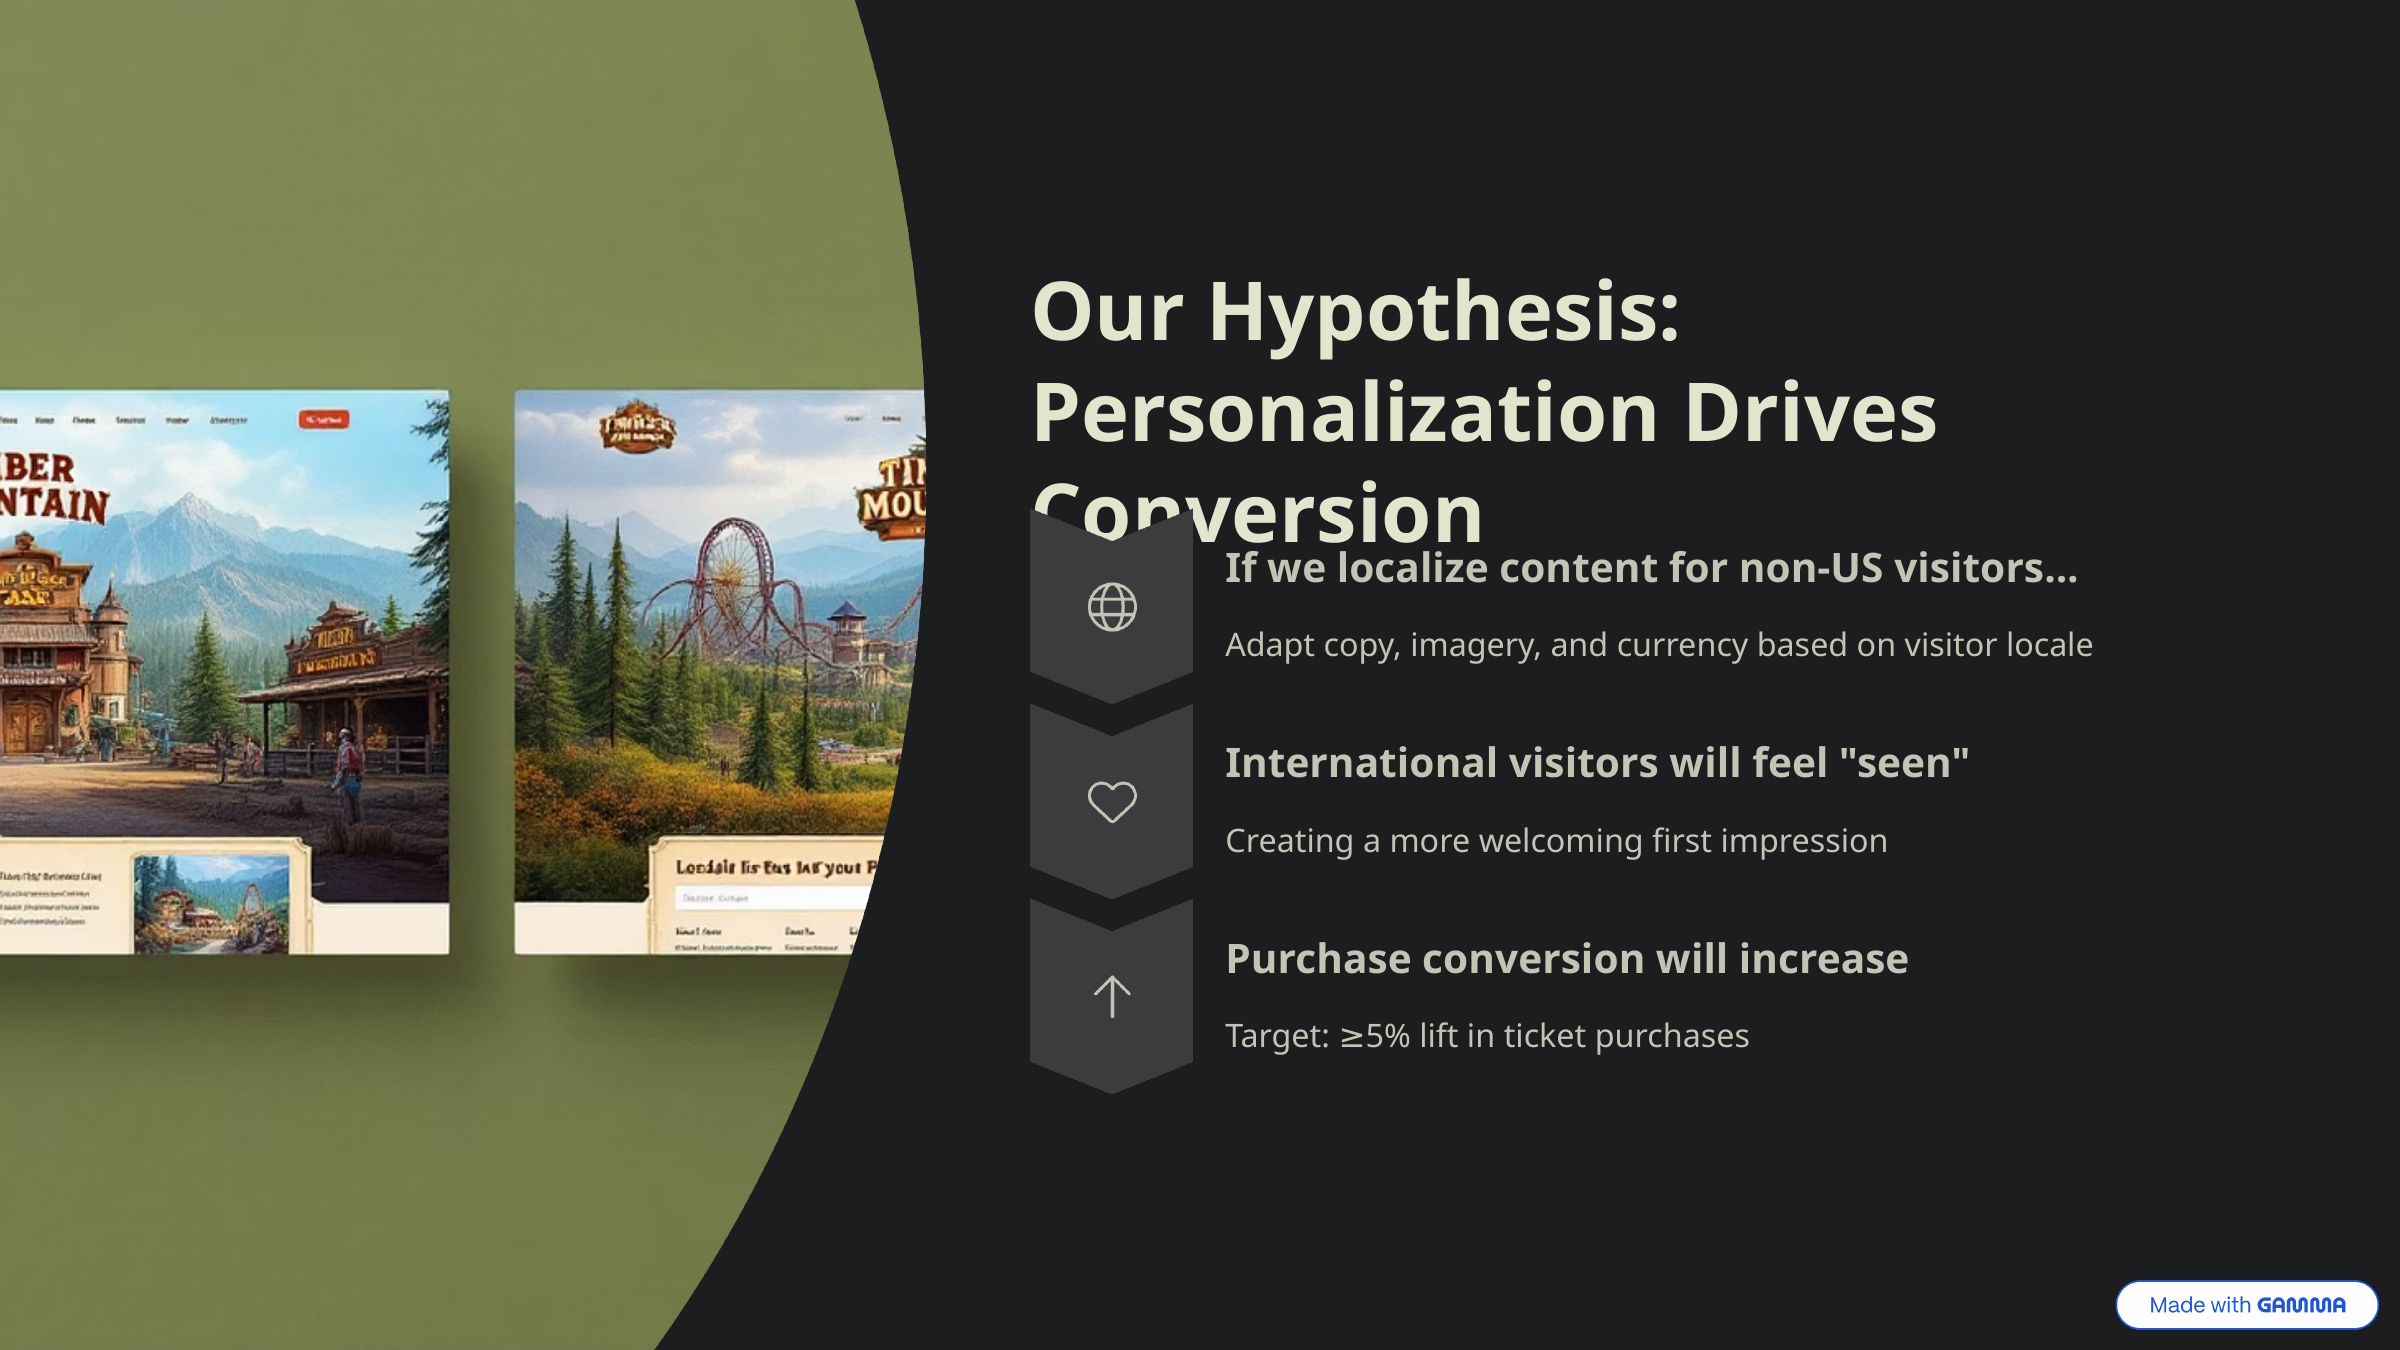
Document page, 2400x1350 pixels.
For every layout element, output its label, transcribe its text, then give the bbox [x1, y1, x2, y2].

text_box International visitors will feel "seen" [1225, 735, 1896, 787]
picture [2106, 1271, 2389, 1339]
picture [1030, 508, 1193, 1095]
text_box Our Hypothesis: Personalization Drives Conversion [1030, 255, 2270, 460]
text_box Purchase conversion will increase [1225, 931, 1847, 983]
text_box Adapt copy, imagery, and currency based on visitor locale [1225, 611, 2270, 664]
text_box Creating a more welcoming first impression [1225, 806, 2270, 859]
picture [0, 0, 945, 1350]
text_box If we localize content for non-US visitors... [1225, 540, 2012, 592]
text_box Target: ≥5% lift in ticket purchases [1225, 1001, 2270, 1054]
